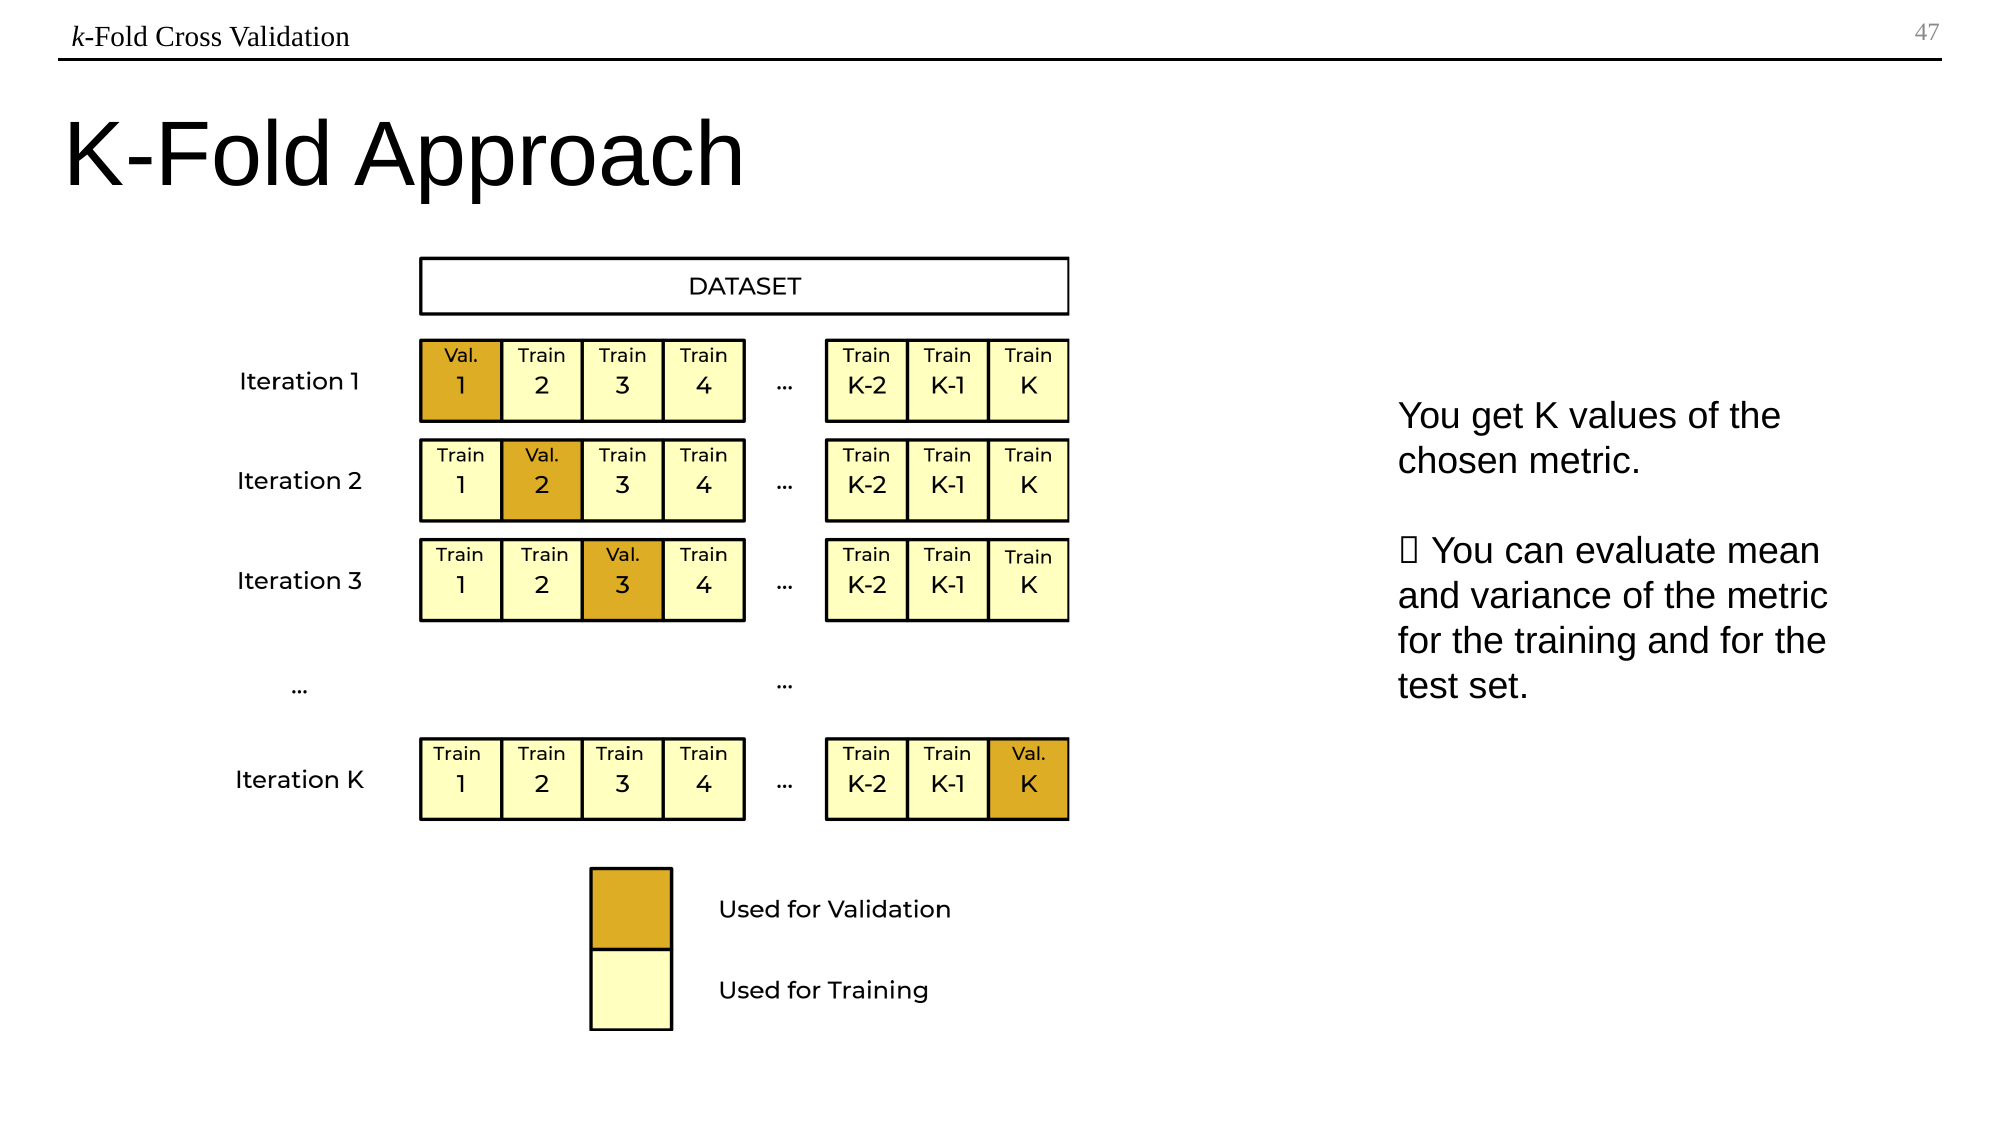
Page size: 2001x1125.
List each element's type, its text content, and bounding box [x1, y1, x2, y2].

text_box k-Fold Cross Validation [56, 9, 696, 60]
title K-Fold Approach [48, 94, 1774, 218]
text_box You get K values of the chosen metric.  You can evaluate mean and variance of the metric for the training and for the test set. [1383, 383, 1867, 713]
picture [231, 255, 1070, 1031]
